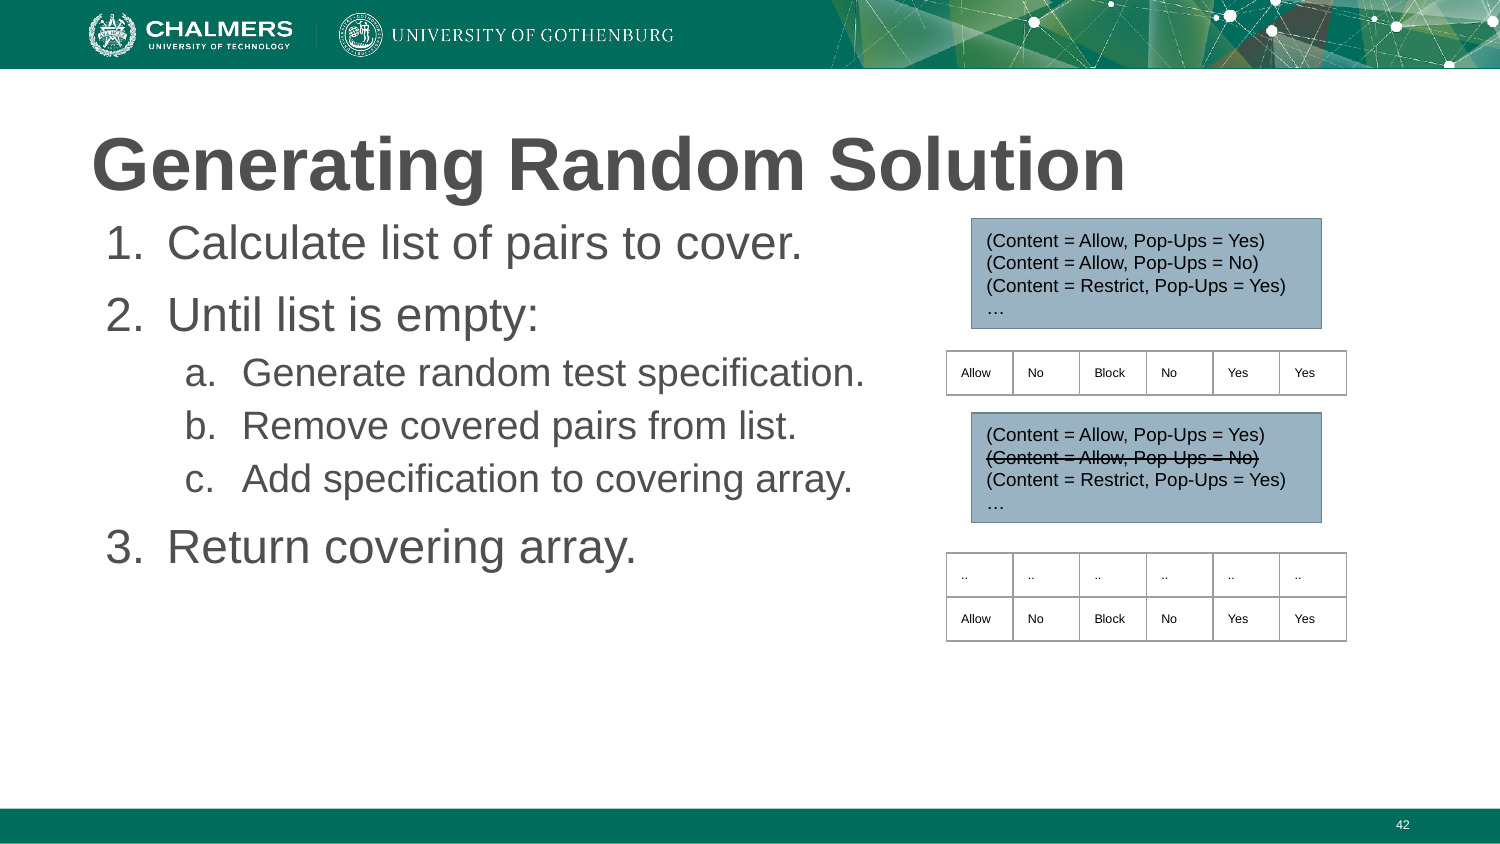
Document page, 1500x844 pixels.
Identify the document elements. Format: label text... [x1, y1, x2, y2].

table_cell Block [1080, 598, 1146, 640]
table_cell No [1147, 598, 1212, 640]
table_cell Yes [1214, 598, 1279, 640]
table_cell Allow [947, 598, 1012, 640]
title Generating Random Solution [76, 100, 1425, 211]
table_header .. [1147, 554, 1212, 596]
picture [64, 0, 696, 85]
picture [759, 0, 1500, 68]
text_box (Content = Allow, Pop-Ups = Yes) (Content = Allow, Pop-Ups = No) (Content = Restrict, Pop-Ups = Yes) … [971, 413, 1322, 523]
table_header No [1147, 352, 1212, 394]
slide_number ‹#› [1074, 809, 1425, 844]
table_header Allow [947, 352, 1012, 394]
table_header .. [1014, 554, 1079, 596]
table_header Yes [1214, 352, 1279, 394]
table_header .. [947, 554, 1012, 596]
list Calculate list of pairs to cover. Until list is empty: Generate random test specification. Remove covered pairs from list. Add specification to covering array. Return covering array. [76, 210, 888, 782]
table_header No [1014, 352, 1079, 394]
text_box (Content = Allow, Pop-Ups = Yes) (Content = Allow, Pop-Ups = No) (Content = Restrict, Pop-Ups = Yes) … [971, 218, 1322, 329]
table_header .. [1080, 554, 1146, 596]
table_cell No [1014, 598, 1079, 640]
table_cell Yes [1280, 598, 1346, 640]
table_header Block [1080, 352, 1146, 394]
table_header .. [1214, 554, 1279, 596]
table_header Yes [1280, 352, 1346, 394]
table_header .. [1280, 554, 1346, 596]
